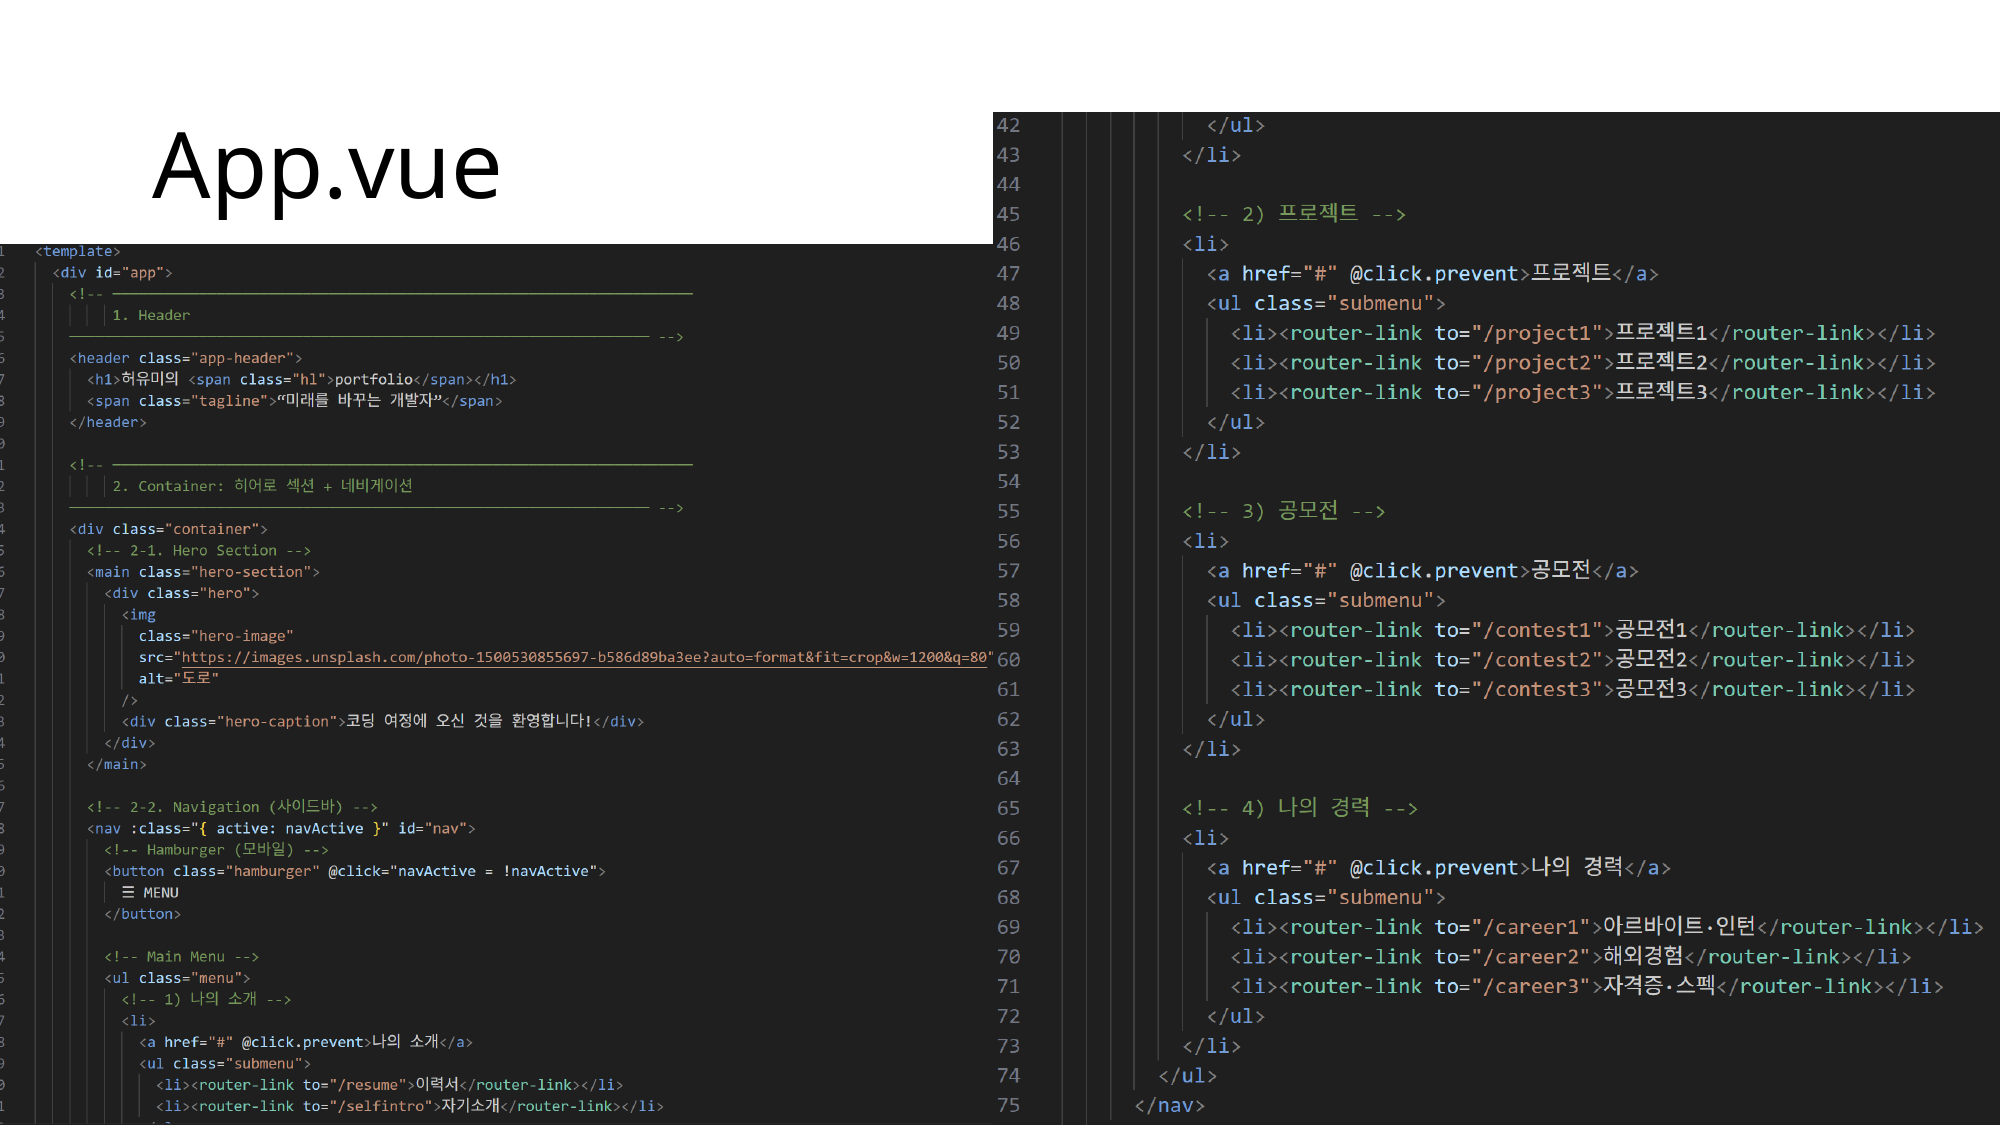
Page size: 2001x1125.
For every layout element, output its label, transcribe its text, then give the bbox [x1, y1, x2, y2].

picture [993, 111, 2000, 1125]
title App.vue [137, 59, 1863, 244]
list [0, 244, 993, 1125]
